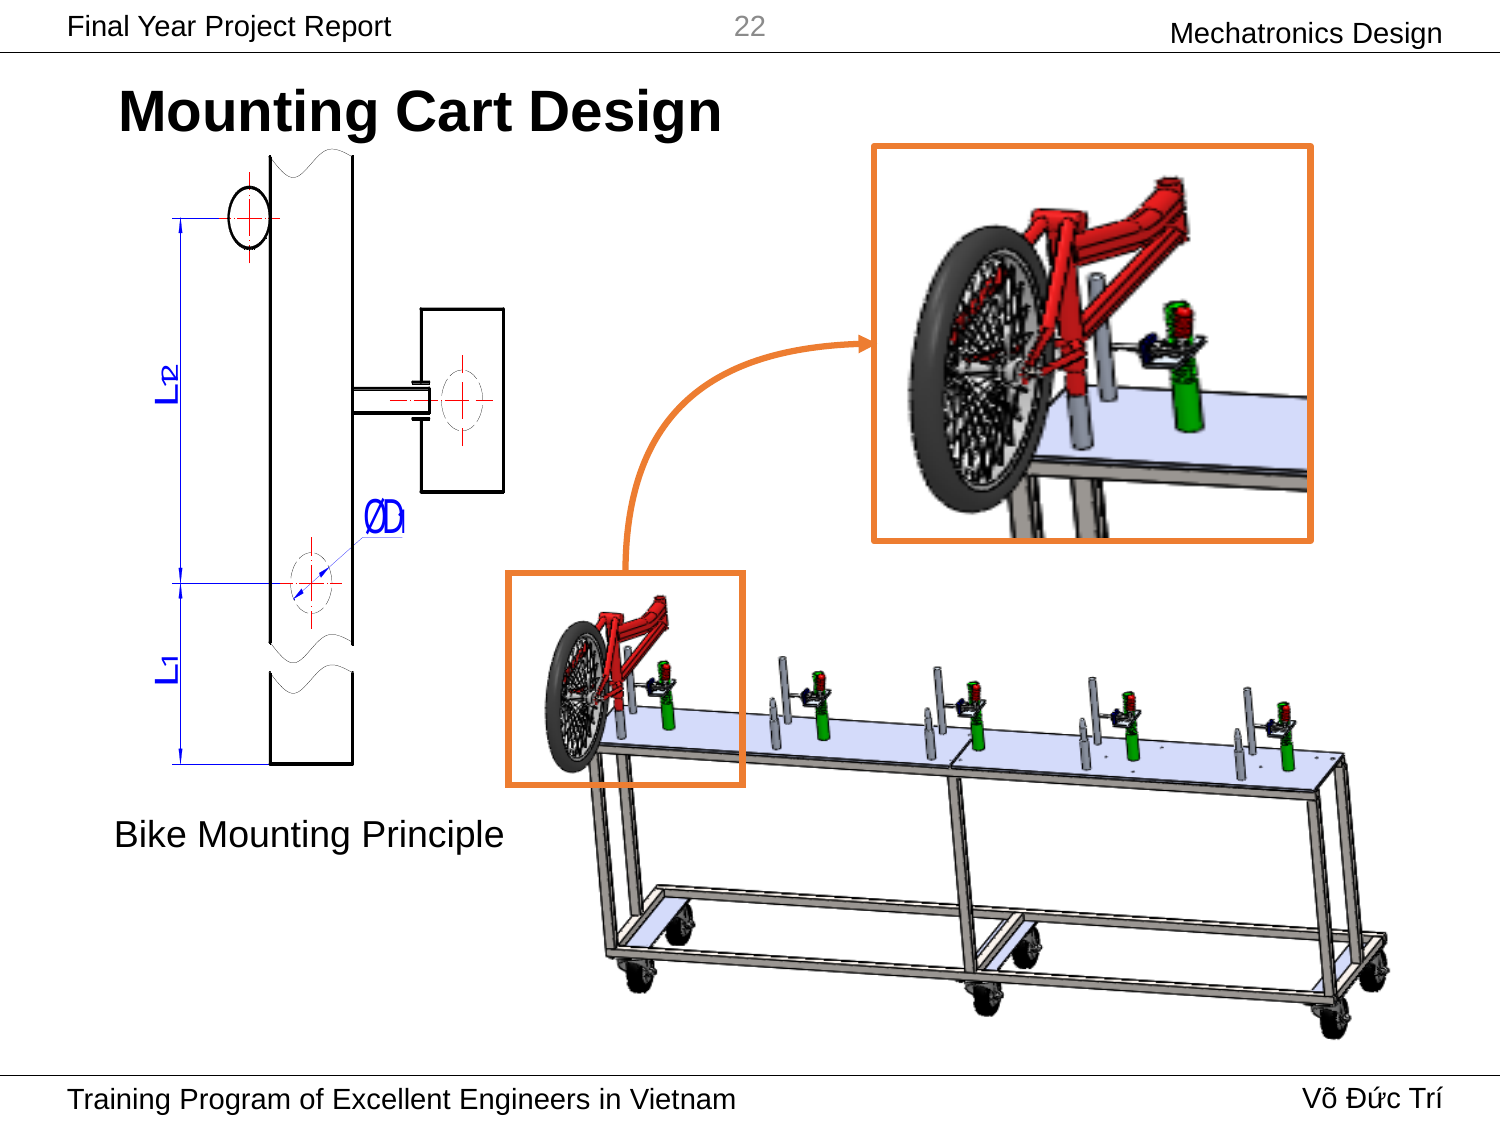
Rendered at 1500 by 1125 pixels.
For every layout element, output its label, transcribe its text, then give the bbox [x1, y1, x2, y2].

title Mounting Cart Design [103, 75, 1397, 150]
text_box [636, 332, 867, 585]
picture [877, 149, 1308, 539]
picture [468, 555, 1459, 1046]
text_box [0, 146, 743, 768]
slide_number 22 [686, 0, 814, 49]
text_box Bike Mounting Principle [99, 802, 468, 863]
list Mechatronics Design [837, 0, 1459, 50]
